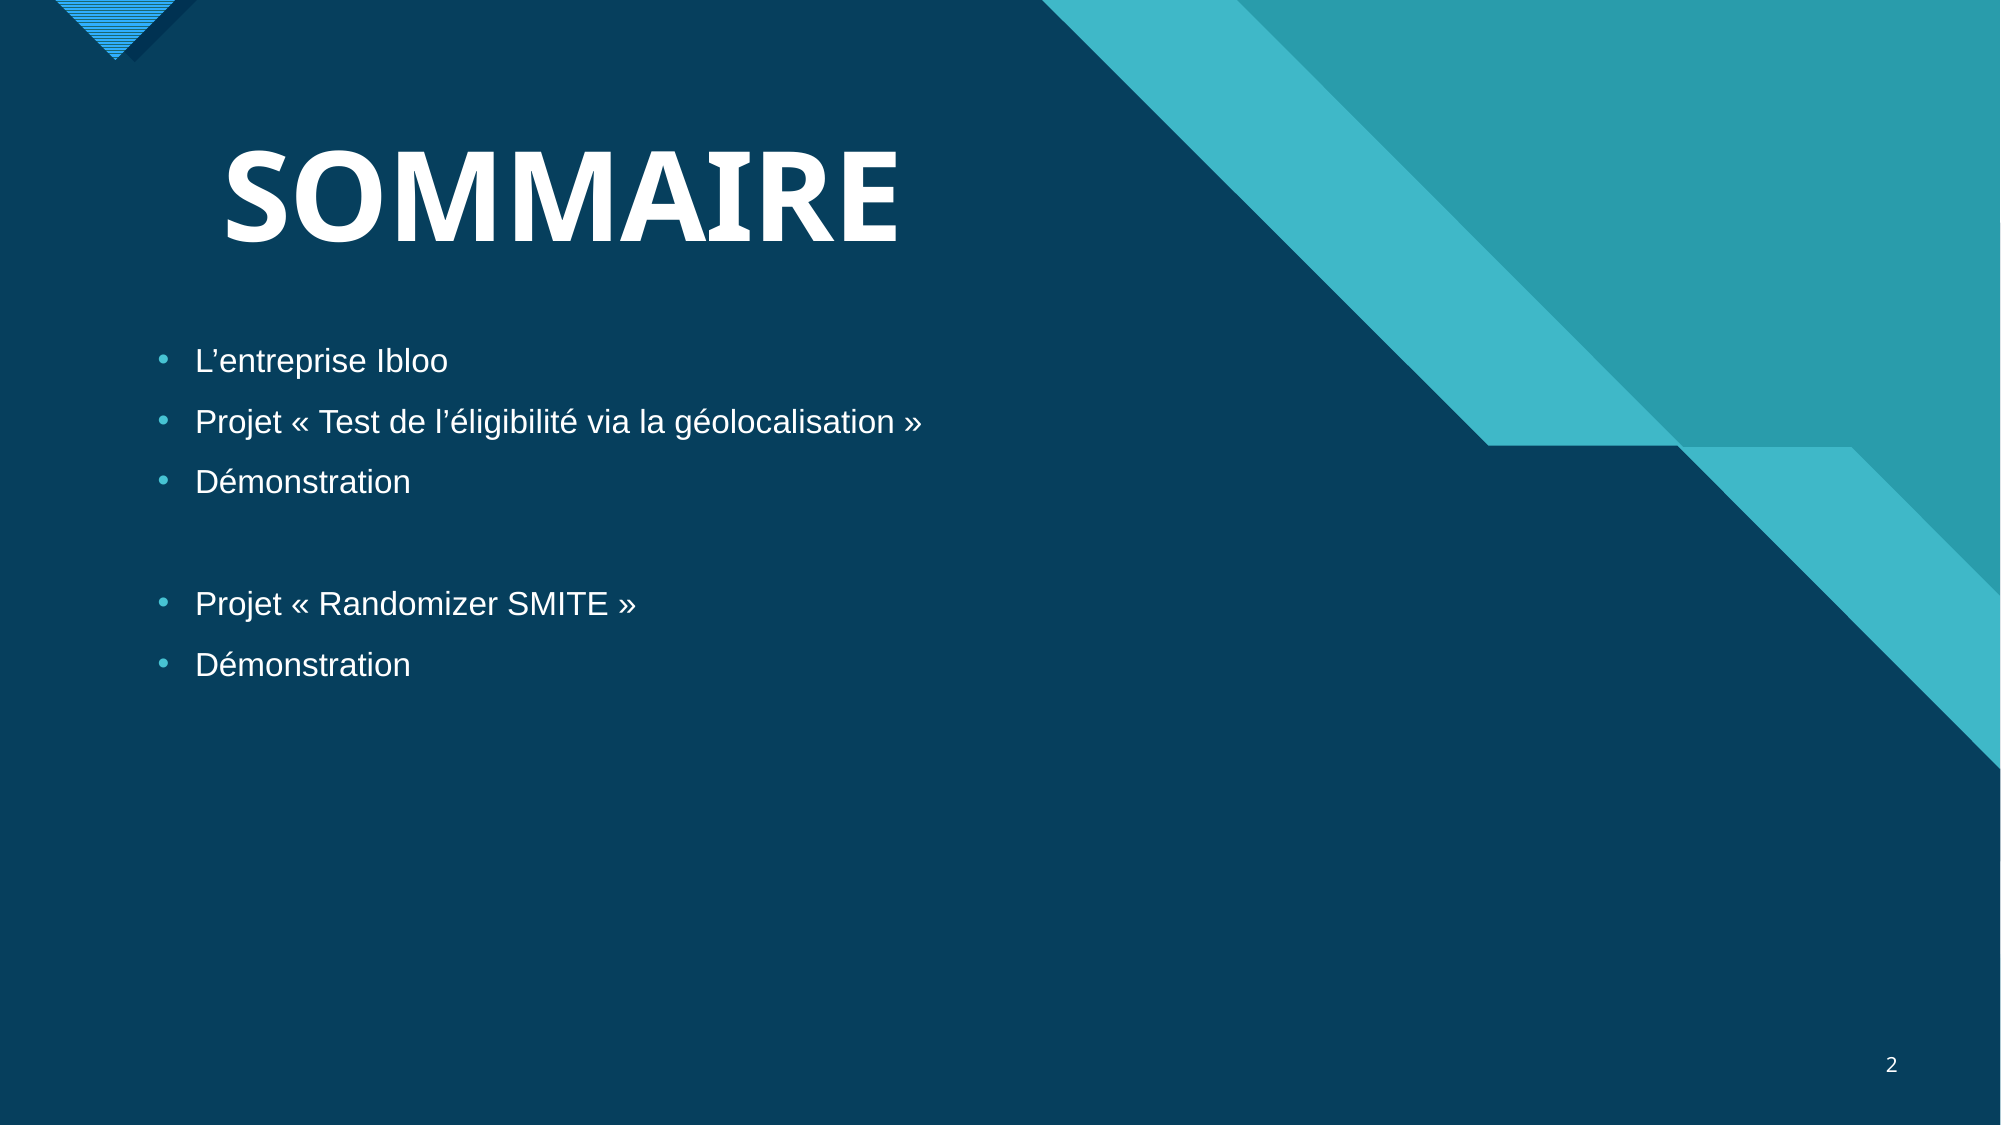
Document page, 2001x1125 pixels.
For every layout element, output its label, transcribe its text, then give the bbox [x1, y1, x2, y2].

title SOMMAIRE [207, 125, 953, 270]
list L’entreprise Ibloo Projet « Test de l’éligibilité via la géolocalisation » Démonstration Projet « Randomizer SMITE » Démonstration [142, 270, 1349, 943]
slide_number 2 [1845, 1035, 1913, 1096]
